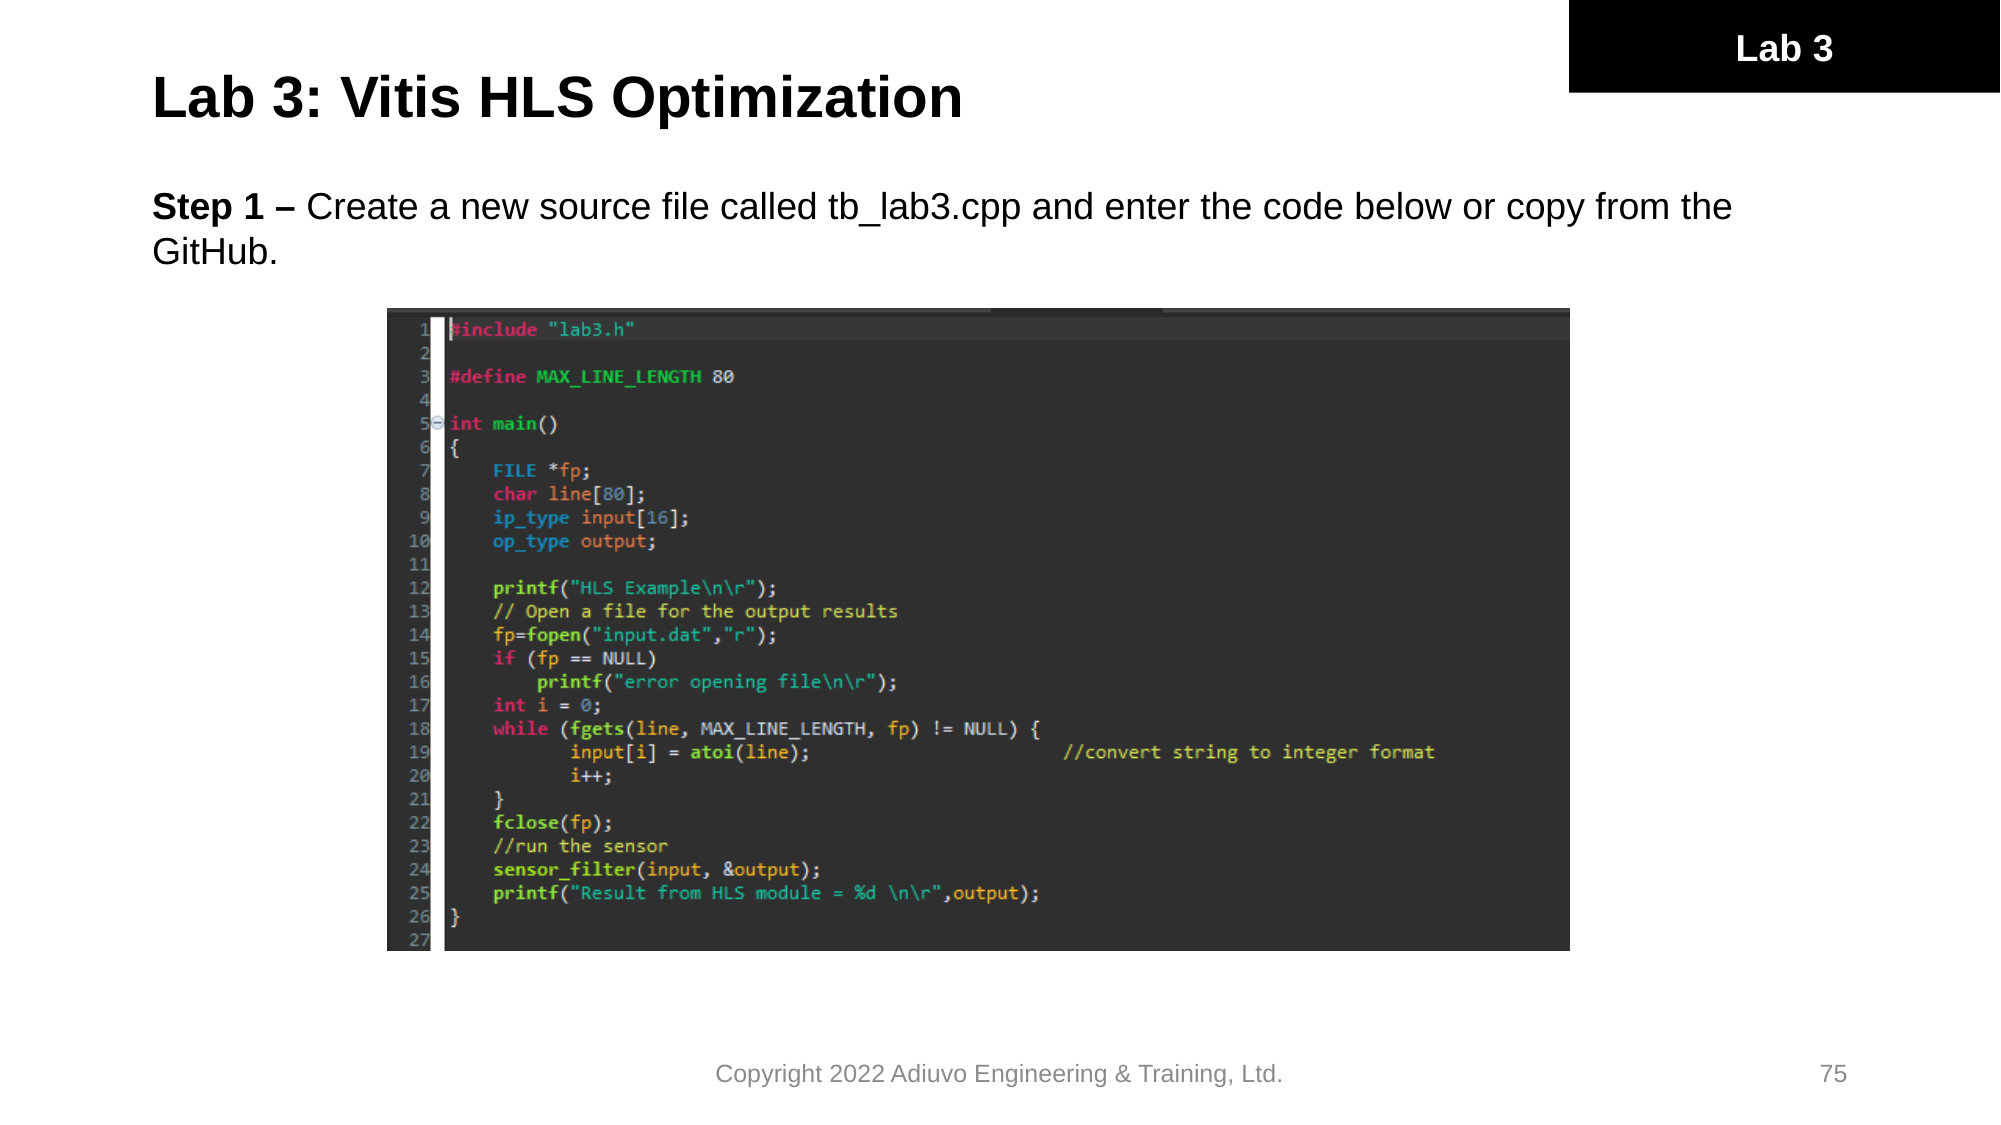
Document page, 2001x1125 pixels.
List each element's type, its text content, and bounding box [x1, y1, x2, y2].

footer Copyright 2022 Adiuvo Engineering & Training, Ltd. [662, 1042, 1338, 1103]
text_box Step 1 – Create a new source file called tb_lab3.cpp and enter the code below or copy from the GitHub. [137, 174, 1863, 370]
picture [387, 308, 1570, 951]
text_box Lab 3 [1568, 0, 2000, 94]
slide_number 75 [1412, 1042, 1863, 1103]
title Lab 3: Vitis HLS Optimization [137, 59, 1863, 153]
